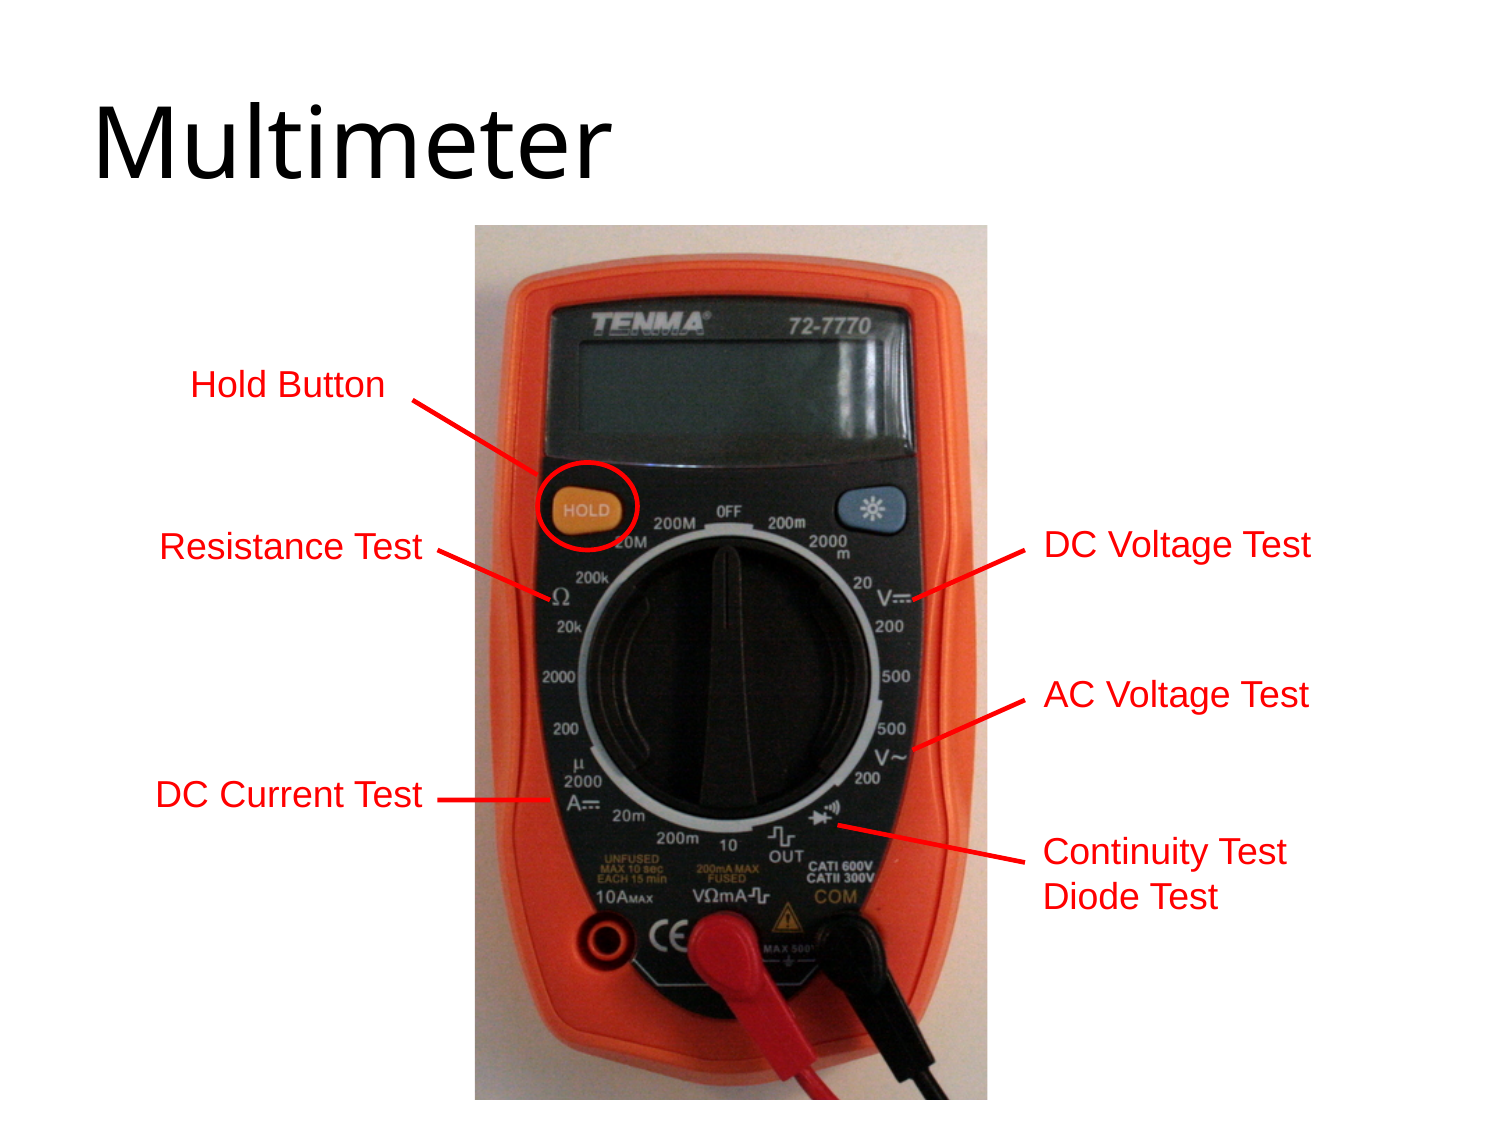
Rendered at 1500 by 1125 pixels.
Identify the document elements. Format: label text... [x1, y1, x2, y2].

text_box Resistance Test [144, 514, 438, 575]
picture [474, 224, 988, 1101]
text_box DC Current Test [140, 762, 438, 823]
text_box Hold Button [175, 352, 401, 412]
text_box AC Voltage Test [1028, 662, 1325, 723]
text_box DC Voltage Test [1028, 512, 1327, 573]
title Multimeter [74, 44, 1426, 233]
text_box Continuity Test Diode Test [1027, 819, 1303, 925]
